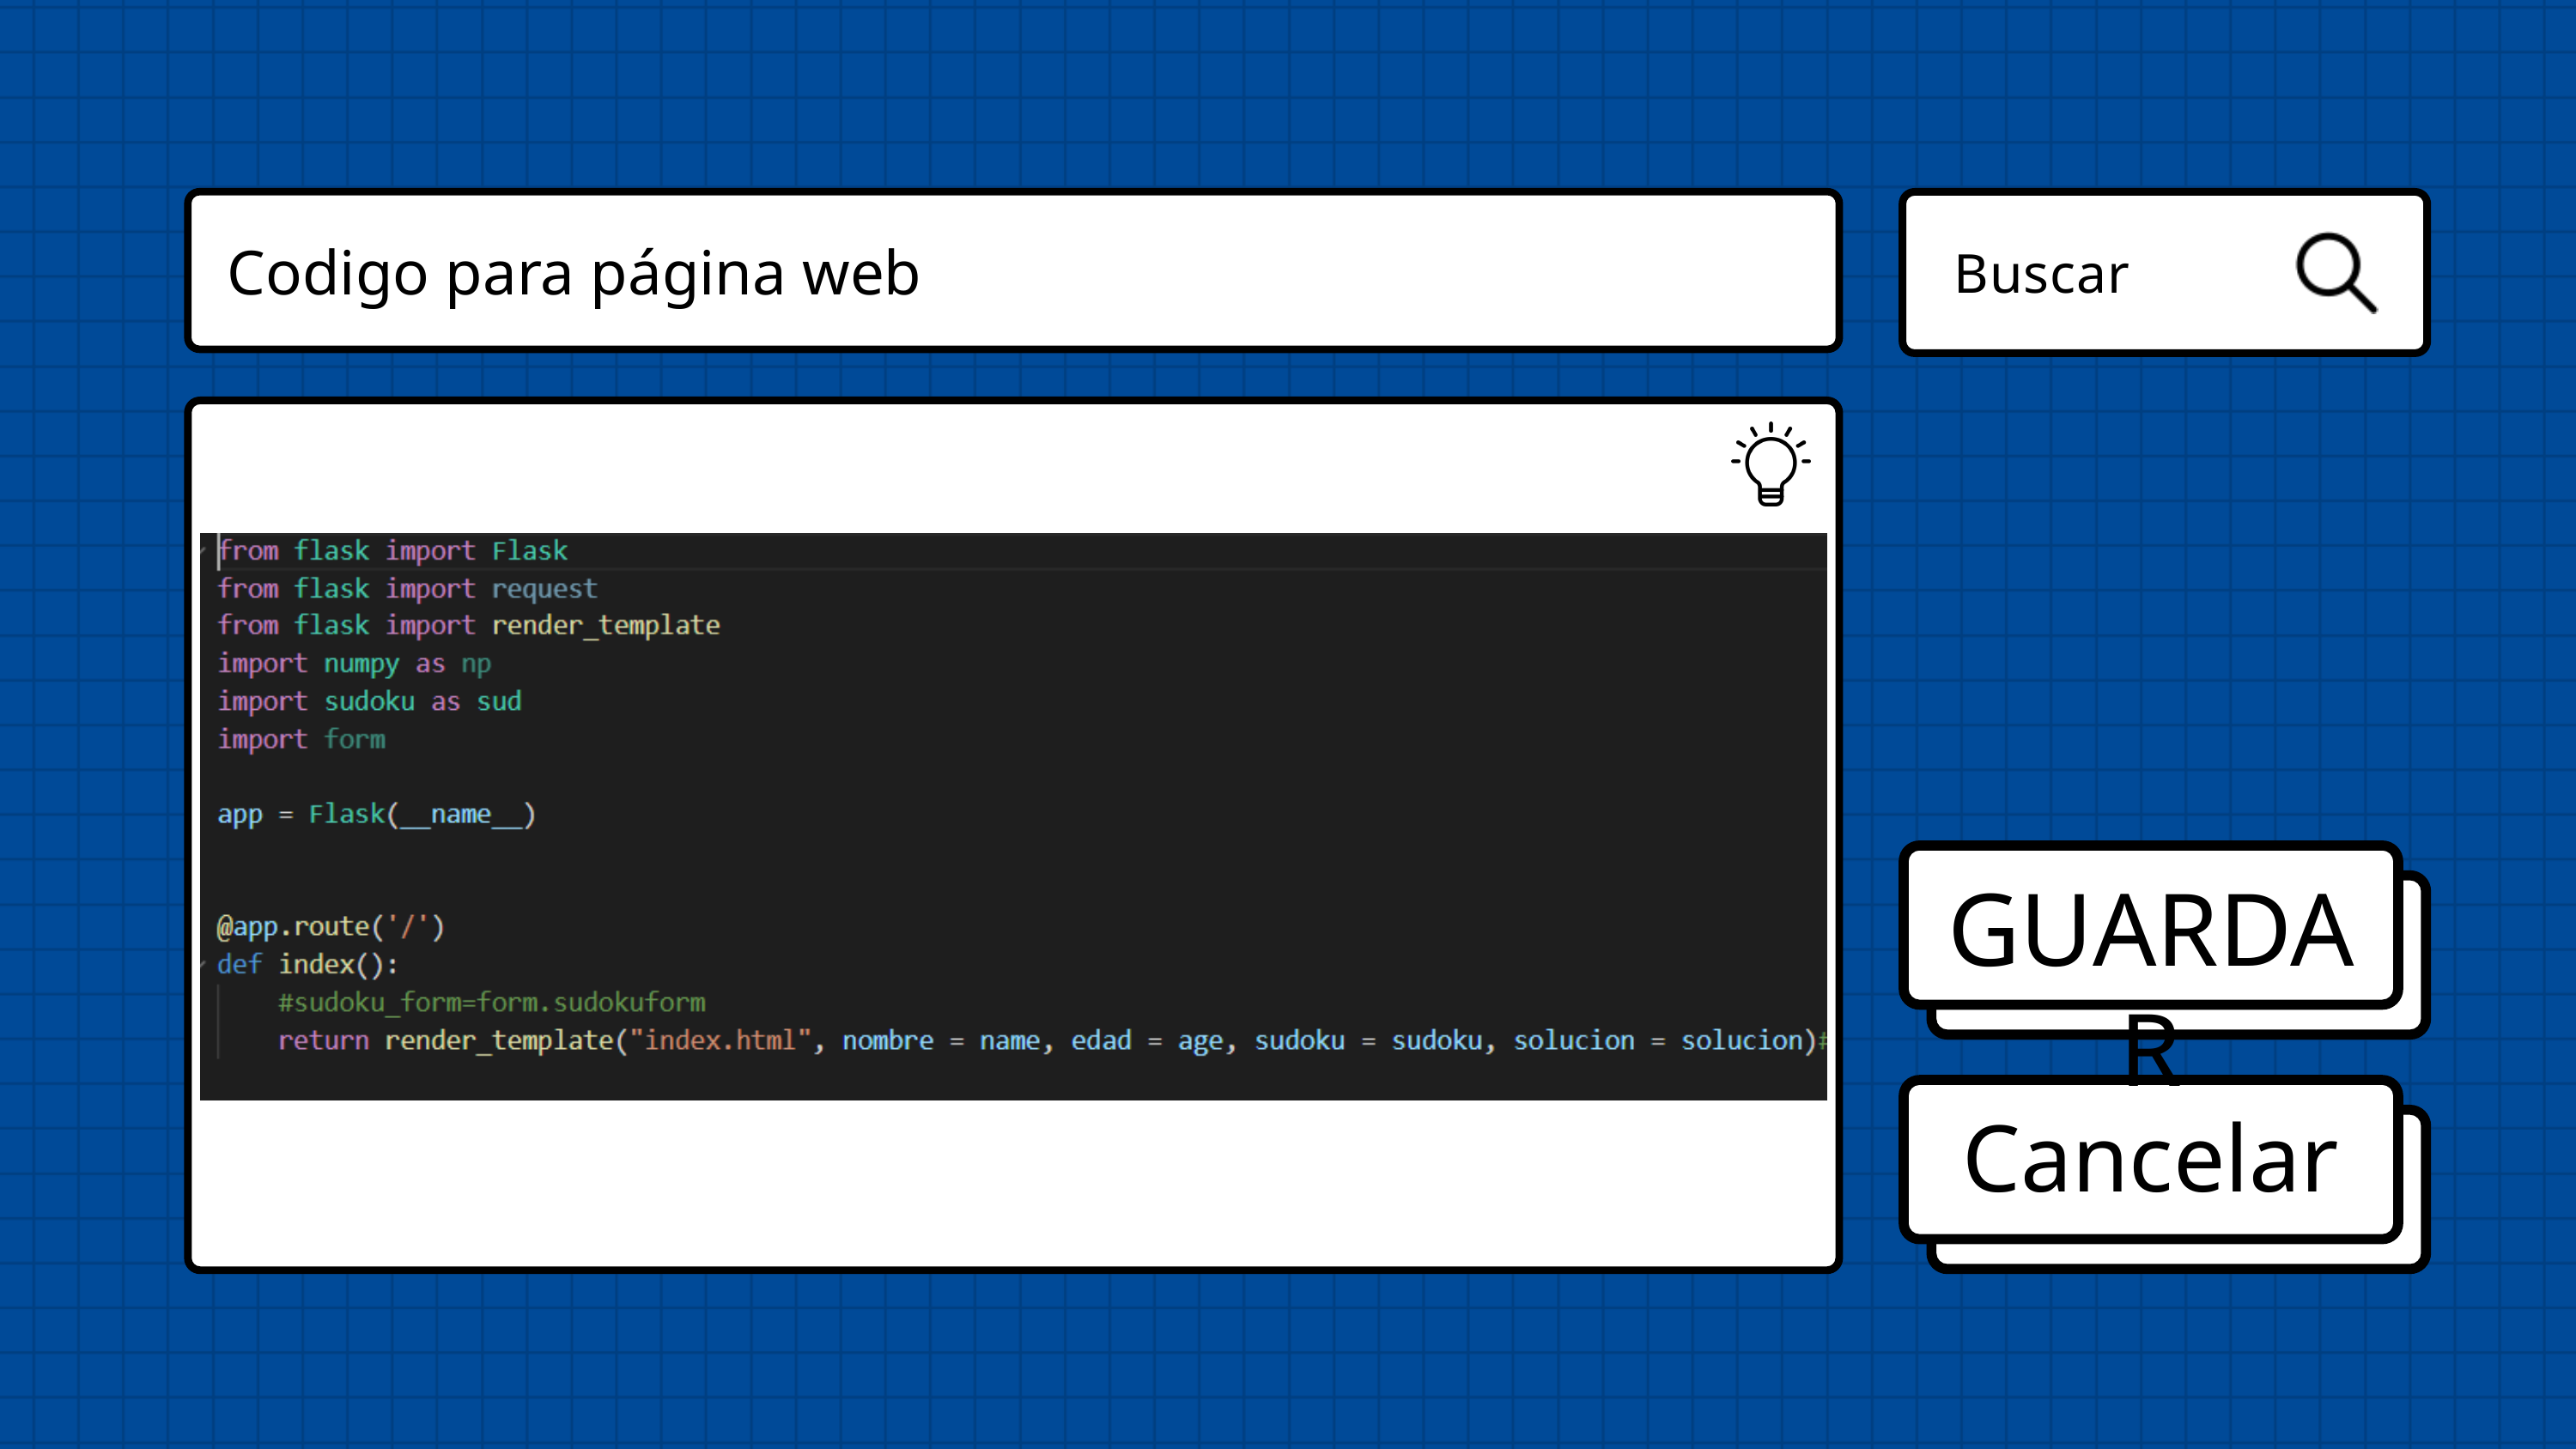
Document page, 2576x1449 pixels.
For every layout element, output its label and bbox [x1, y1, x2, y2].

text_box [1898, 187, 2432, 358]
text_box [184, 187, 1844, 354]
text_box [184, 396, 1844, 1275]
text_box [1898, 1074, 2432, 1275]
picture [0, 0, 2576, 1449]
text_box [1898, 840, 2432, 1040]
